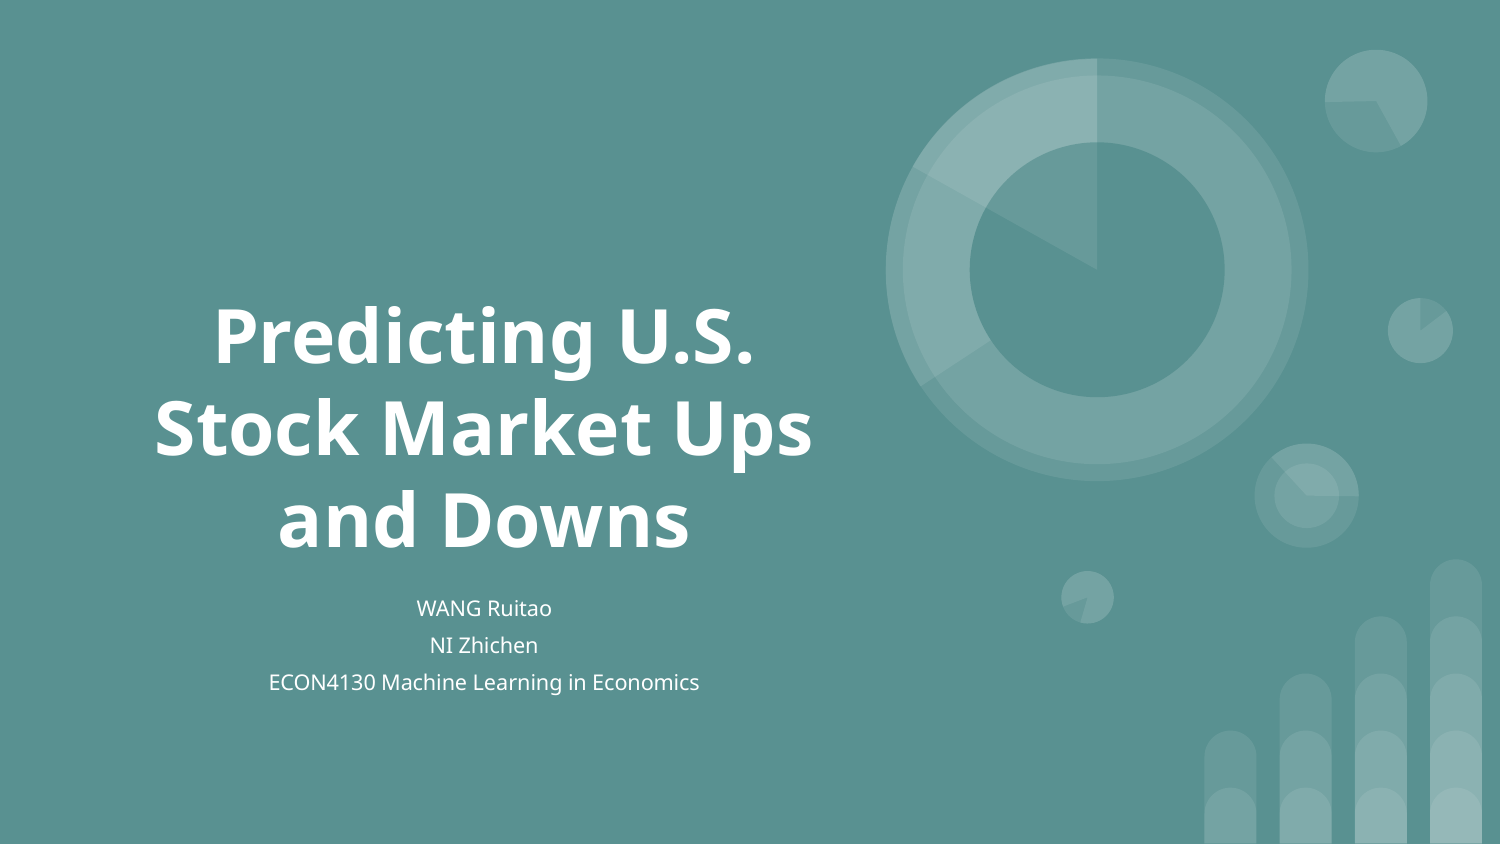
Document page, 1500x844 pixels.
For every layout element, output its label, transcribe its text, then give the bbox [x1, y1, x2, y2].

title Predicting U.S. Stock Market Ups and Downs [135, 264, 834, 572]
subtitle WANG Ruitao NI Zhichen ECON4130 Machine Learning in Economics [135, 589, 834, 704]
